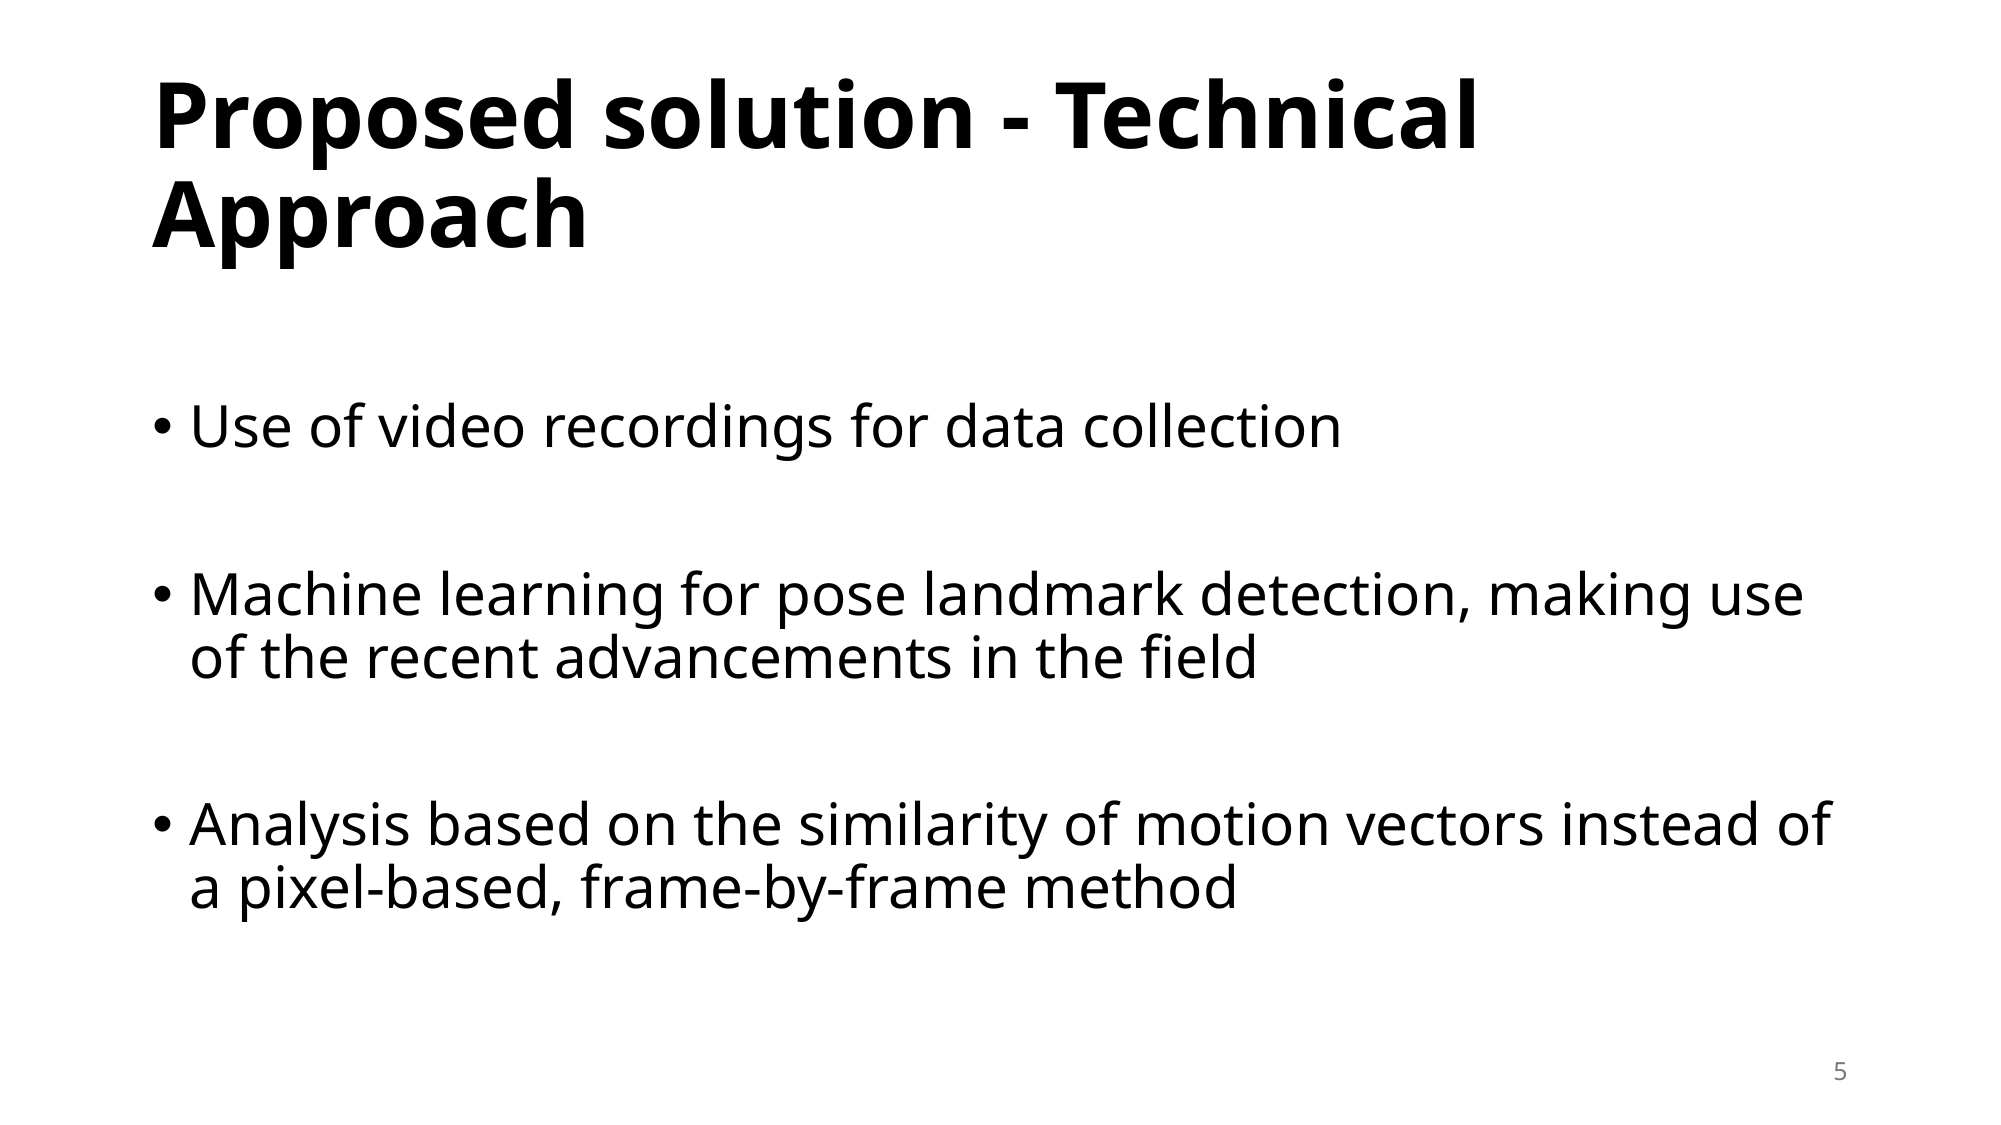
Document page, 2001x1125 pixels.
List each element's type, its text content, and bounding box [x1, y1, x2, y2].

title Proposed solution - Technical Approach [137, 59, 1863, 278]
slide_number 5 [1412, 1042, 1863, 1103]
list Use of video recordings for data collection Machine learning for pose landmark detection, making use of the recent advancements in the field Analysis based on the similarity of motion vectors instead of a pixel-based, frame-by-frame method [137, 299, 1863, 1014]
